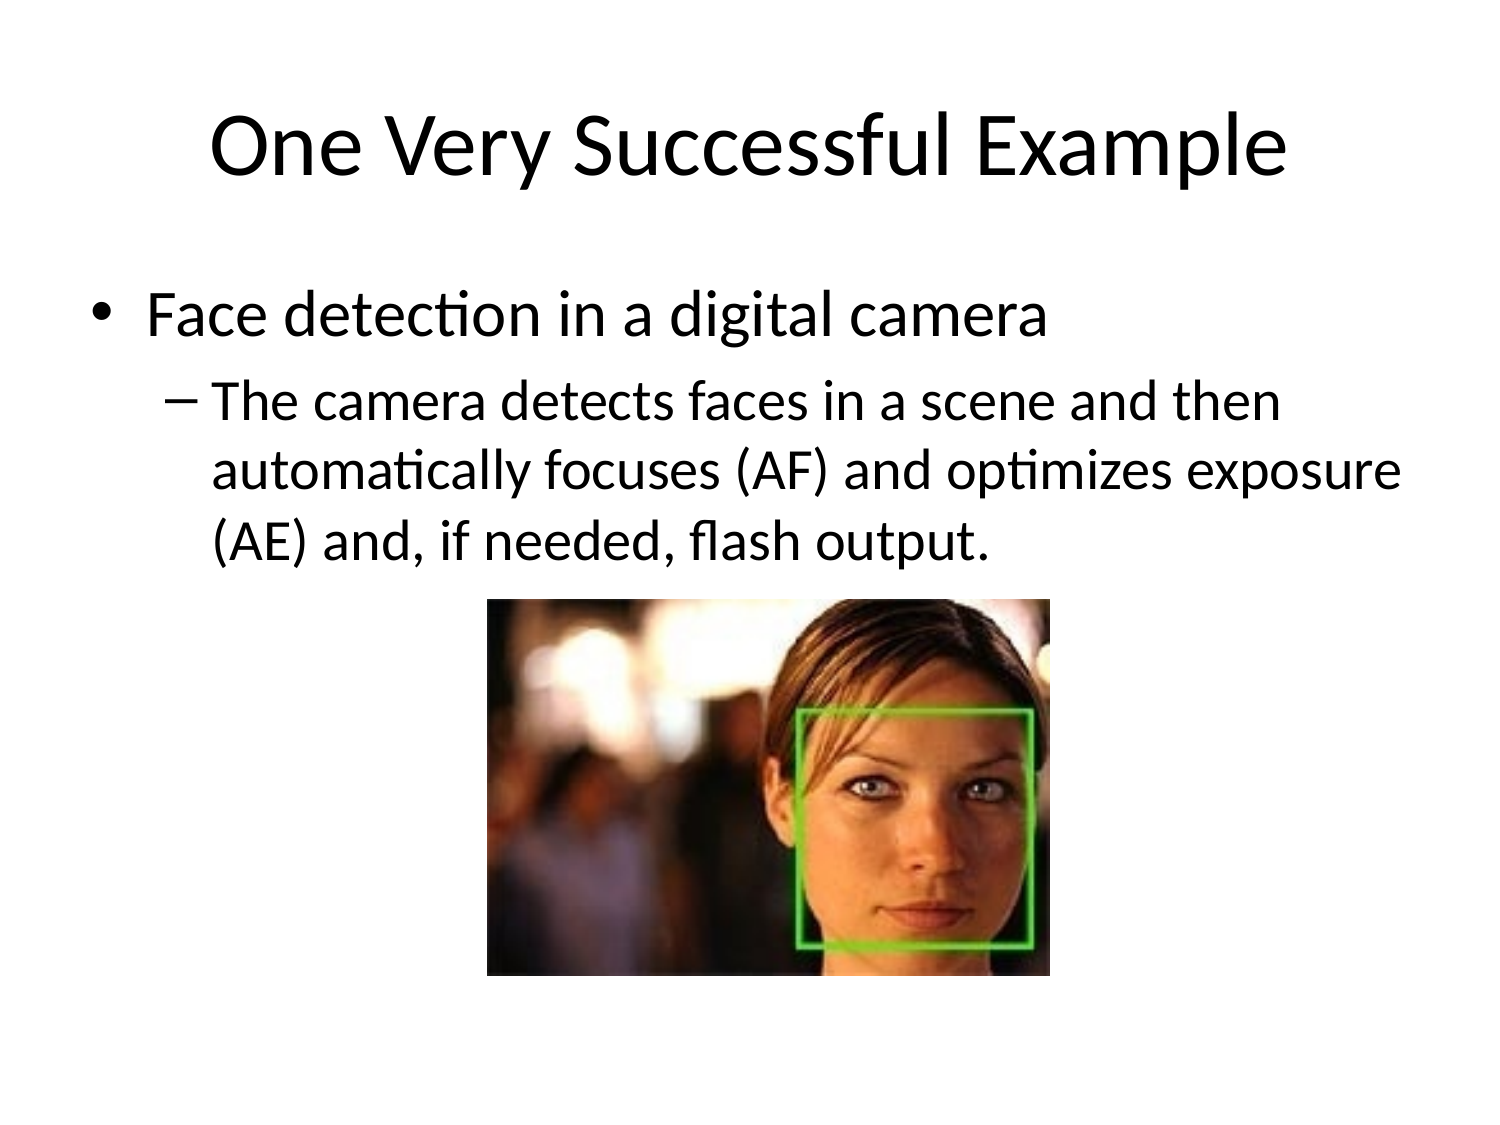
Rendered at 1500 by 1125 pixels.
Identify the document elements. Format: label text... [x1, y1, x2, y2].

title One Very Successful Example [75, 45, 1425, 233]
picture [487, 599, 1051, 976]
list Face detection in a digital camera The camera detects faces in a scene and then automatically focuses (AF) and optimizes exposure (AE) and, if needed, flash output. [75, 262, 1425, 1005]
